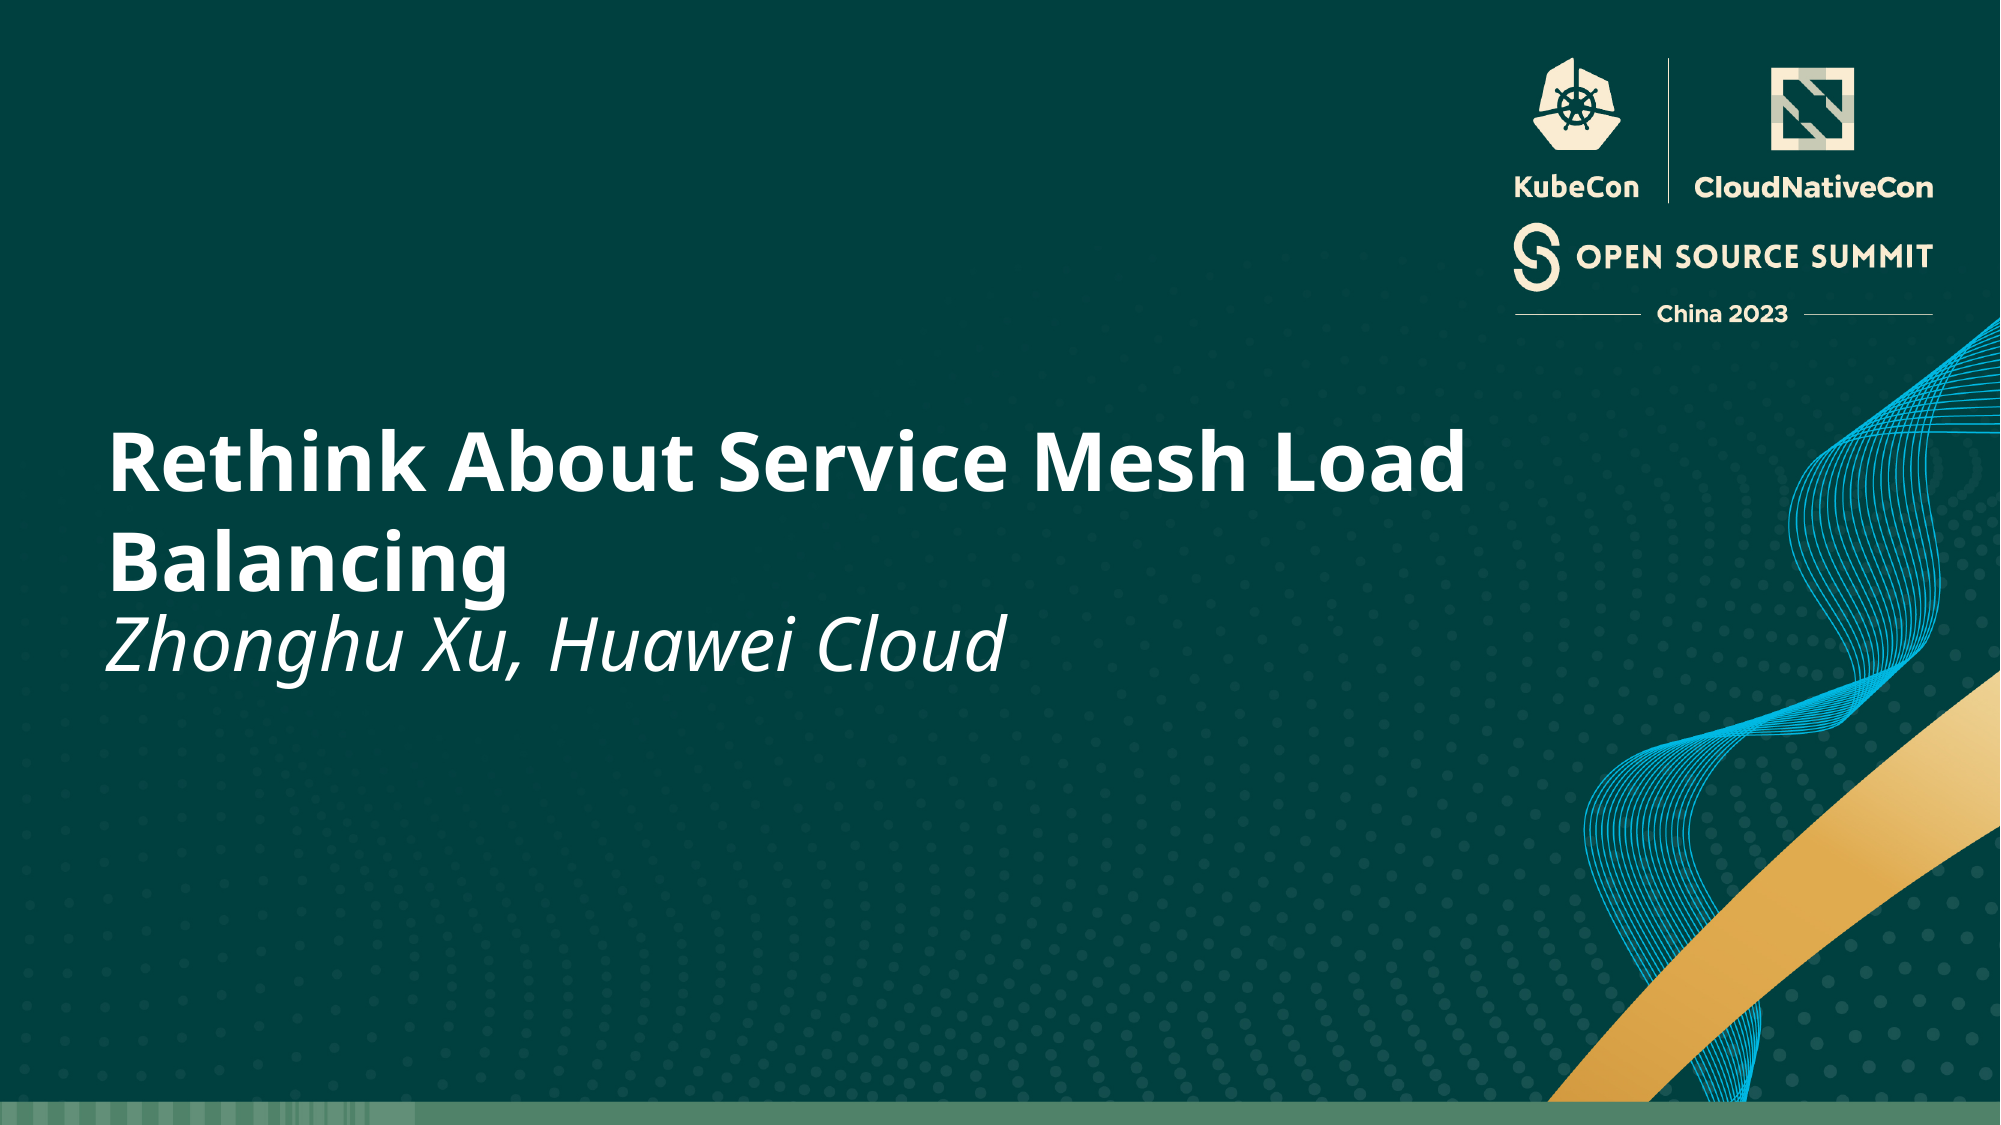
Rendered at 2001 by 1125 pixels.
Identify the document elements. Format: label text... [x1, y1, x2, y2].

picture [1889, 412, 1897, 420]
picture [1817, 711, 1823, 724]
picture [1826, 714, 1834, 724]
picture [1929, 378, 1936, 385]
picture [1824, 704, 1837, 715]
text_box Zhonghu Xu, Huawei Cloud [91, 622, 1817, 753]
picture [1838, 704, 1846, 709]
picture [1883, 419, 1888, 427]
text_box Rethink About Service Mesh Load Balancing [91, 403, 1817, 622]
picture [1830, 694, 1840, 703]
picture [0, 0, 2000, 1125]
